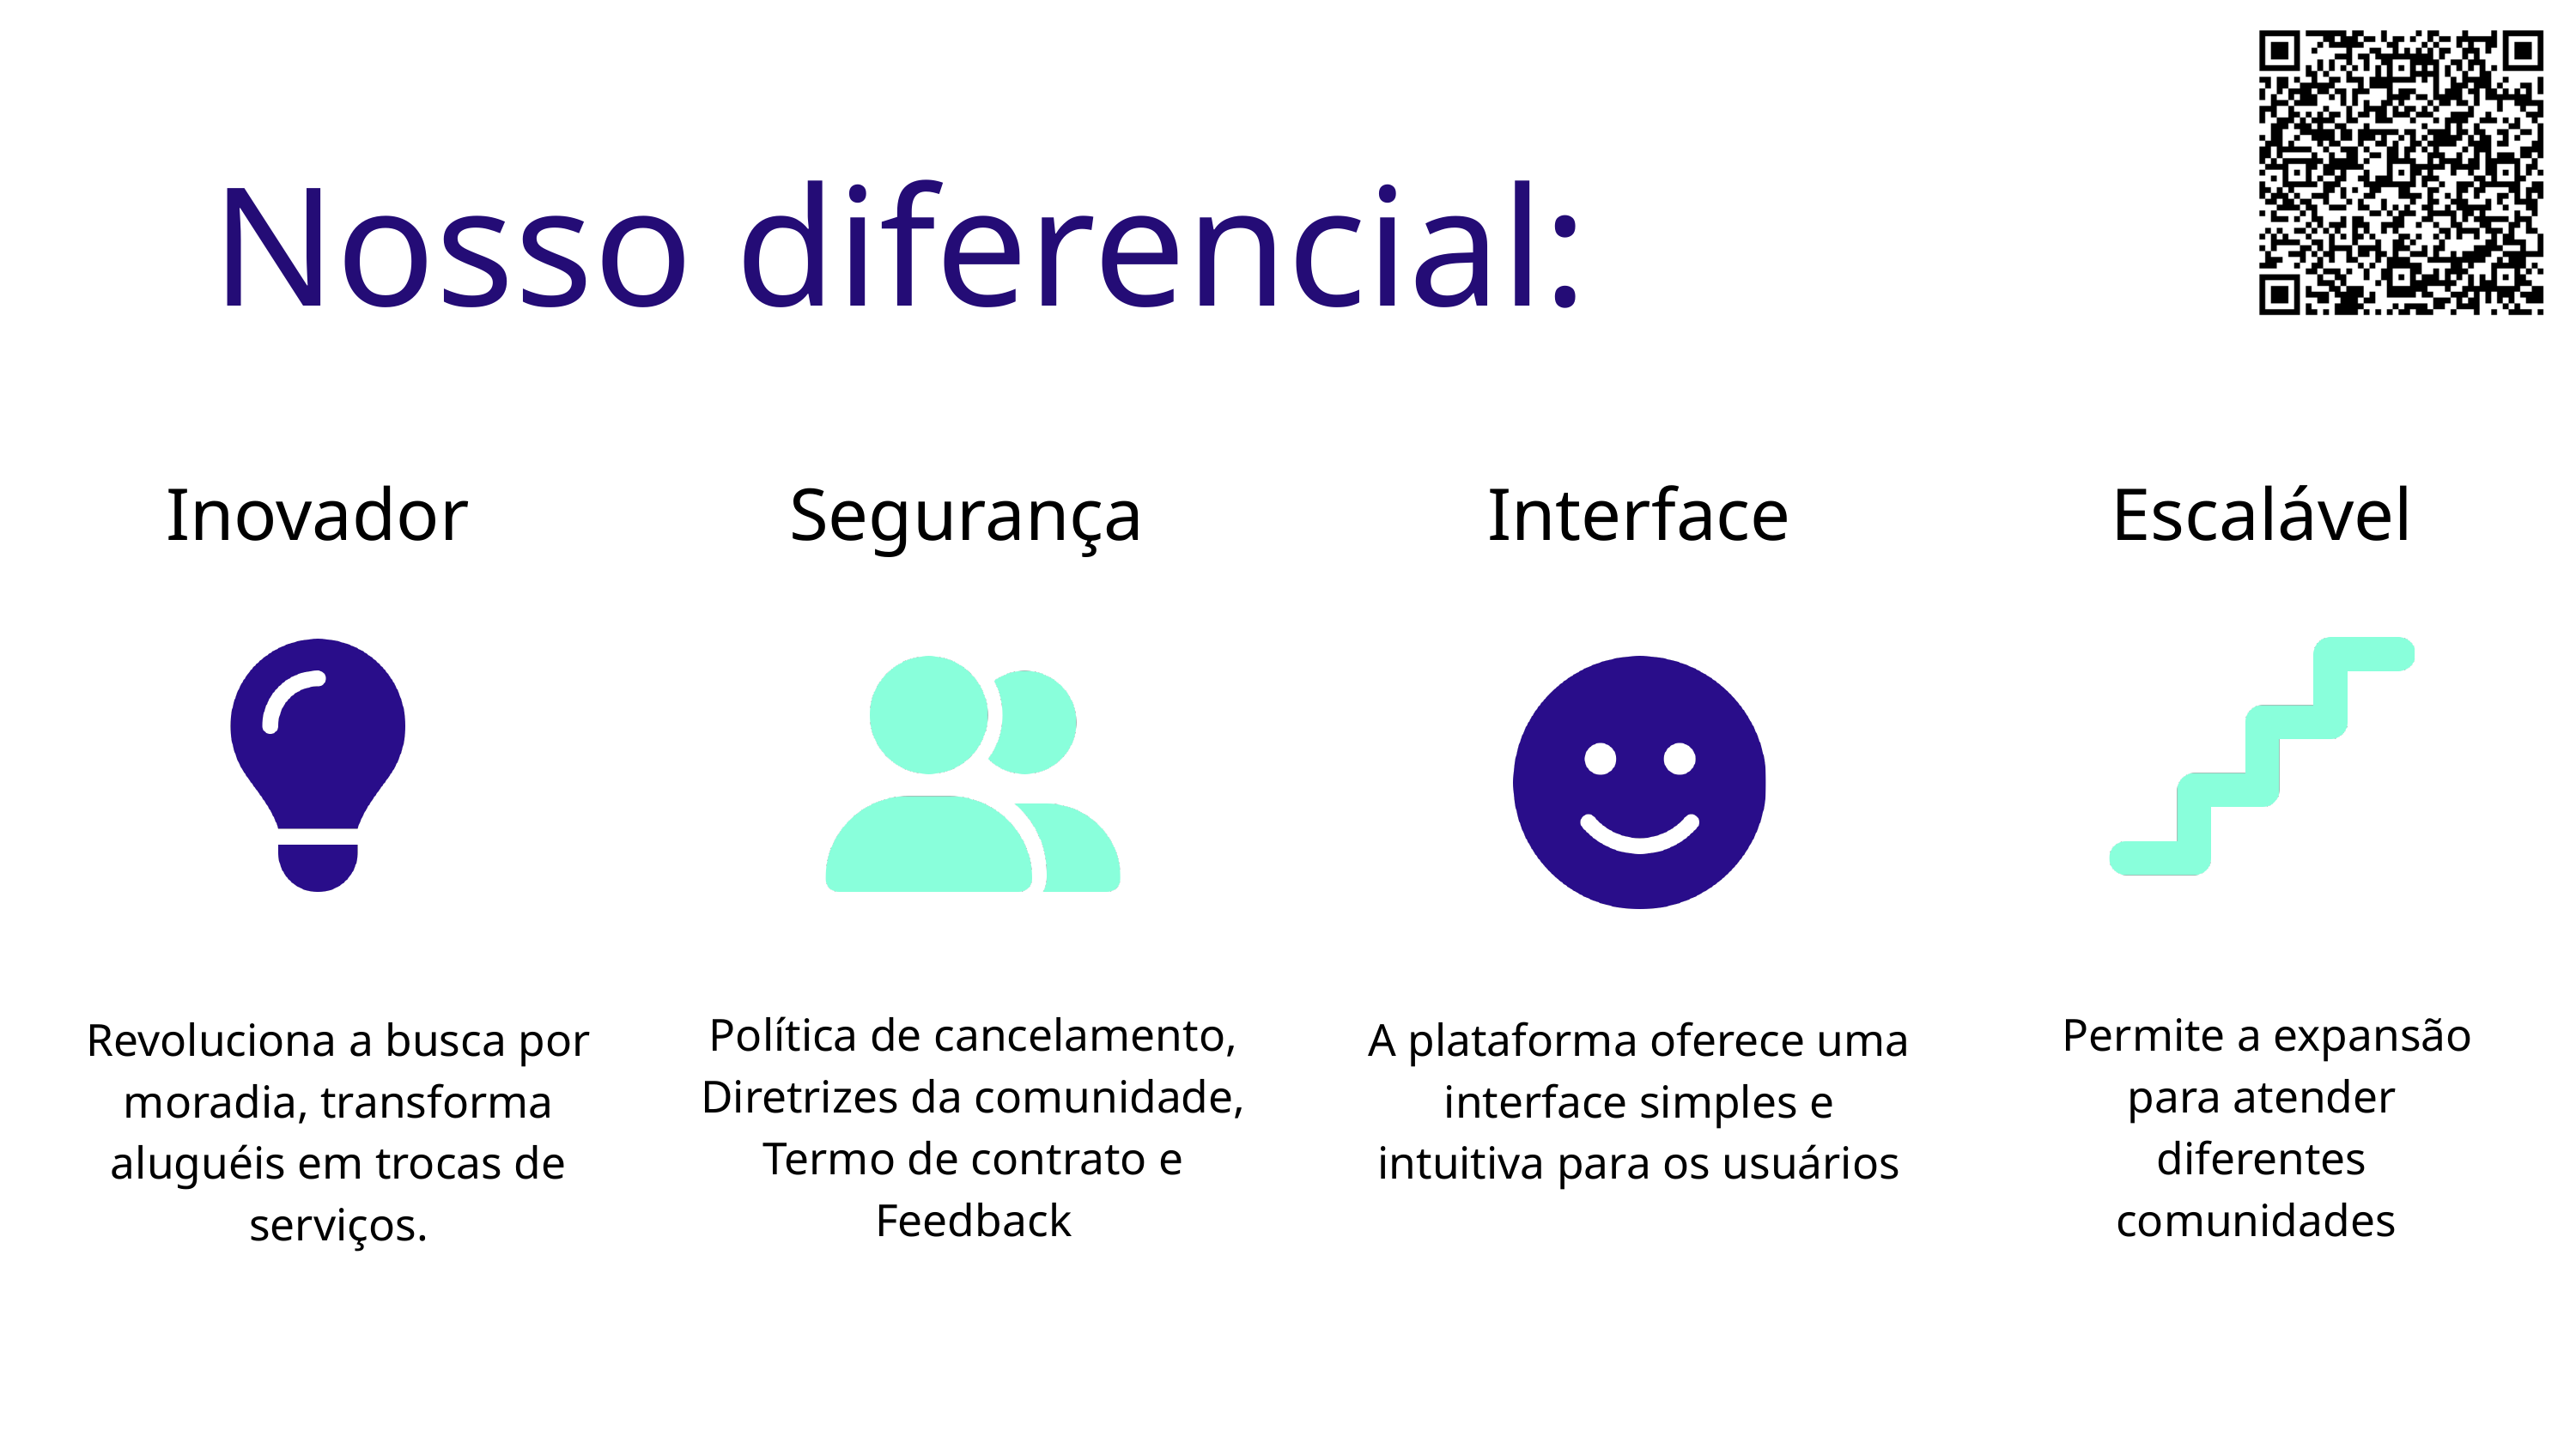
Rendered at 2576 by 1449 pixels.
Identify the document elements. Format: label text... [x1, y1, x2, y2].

text_box [825, 656, 1121, 892]
text_box Inovador [151, 454, 485, 555]
text_box [2109, 621, 2415, 892]
text_box [1513, 656, 1766, 909]
text_box Interface [1472, 454, 1807, 555]
text_box Revoluciona a busca por moradia, transforma aluguéis em trocas de serviços. [76, 1003, 602, 1250]
text_box Nosso diferencial: [144, 108, 1656, 339]
text_box Permite a expansão para atender diferentes comunidades [2024, 998, 2500, 1246]
text_box [222, 639, 413, 892]
text_box Política de cancelamento, Diretrizes da comunidade, Termo de contrato e Feedback [683, 998, 1264, 1246]
text_box Segurança [764, 454, 1170, 555]
text_box Escalável [2087, 454, 2438, 555]
text_box A plataforma oferece uma interface simples e intuitiva para os usuários [1358, 1003, 1921, 1189]
text_box [2228, 0, 2576, 348]
